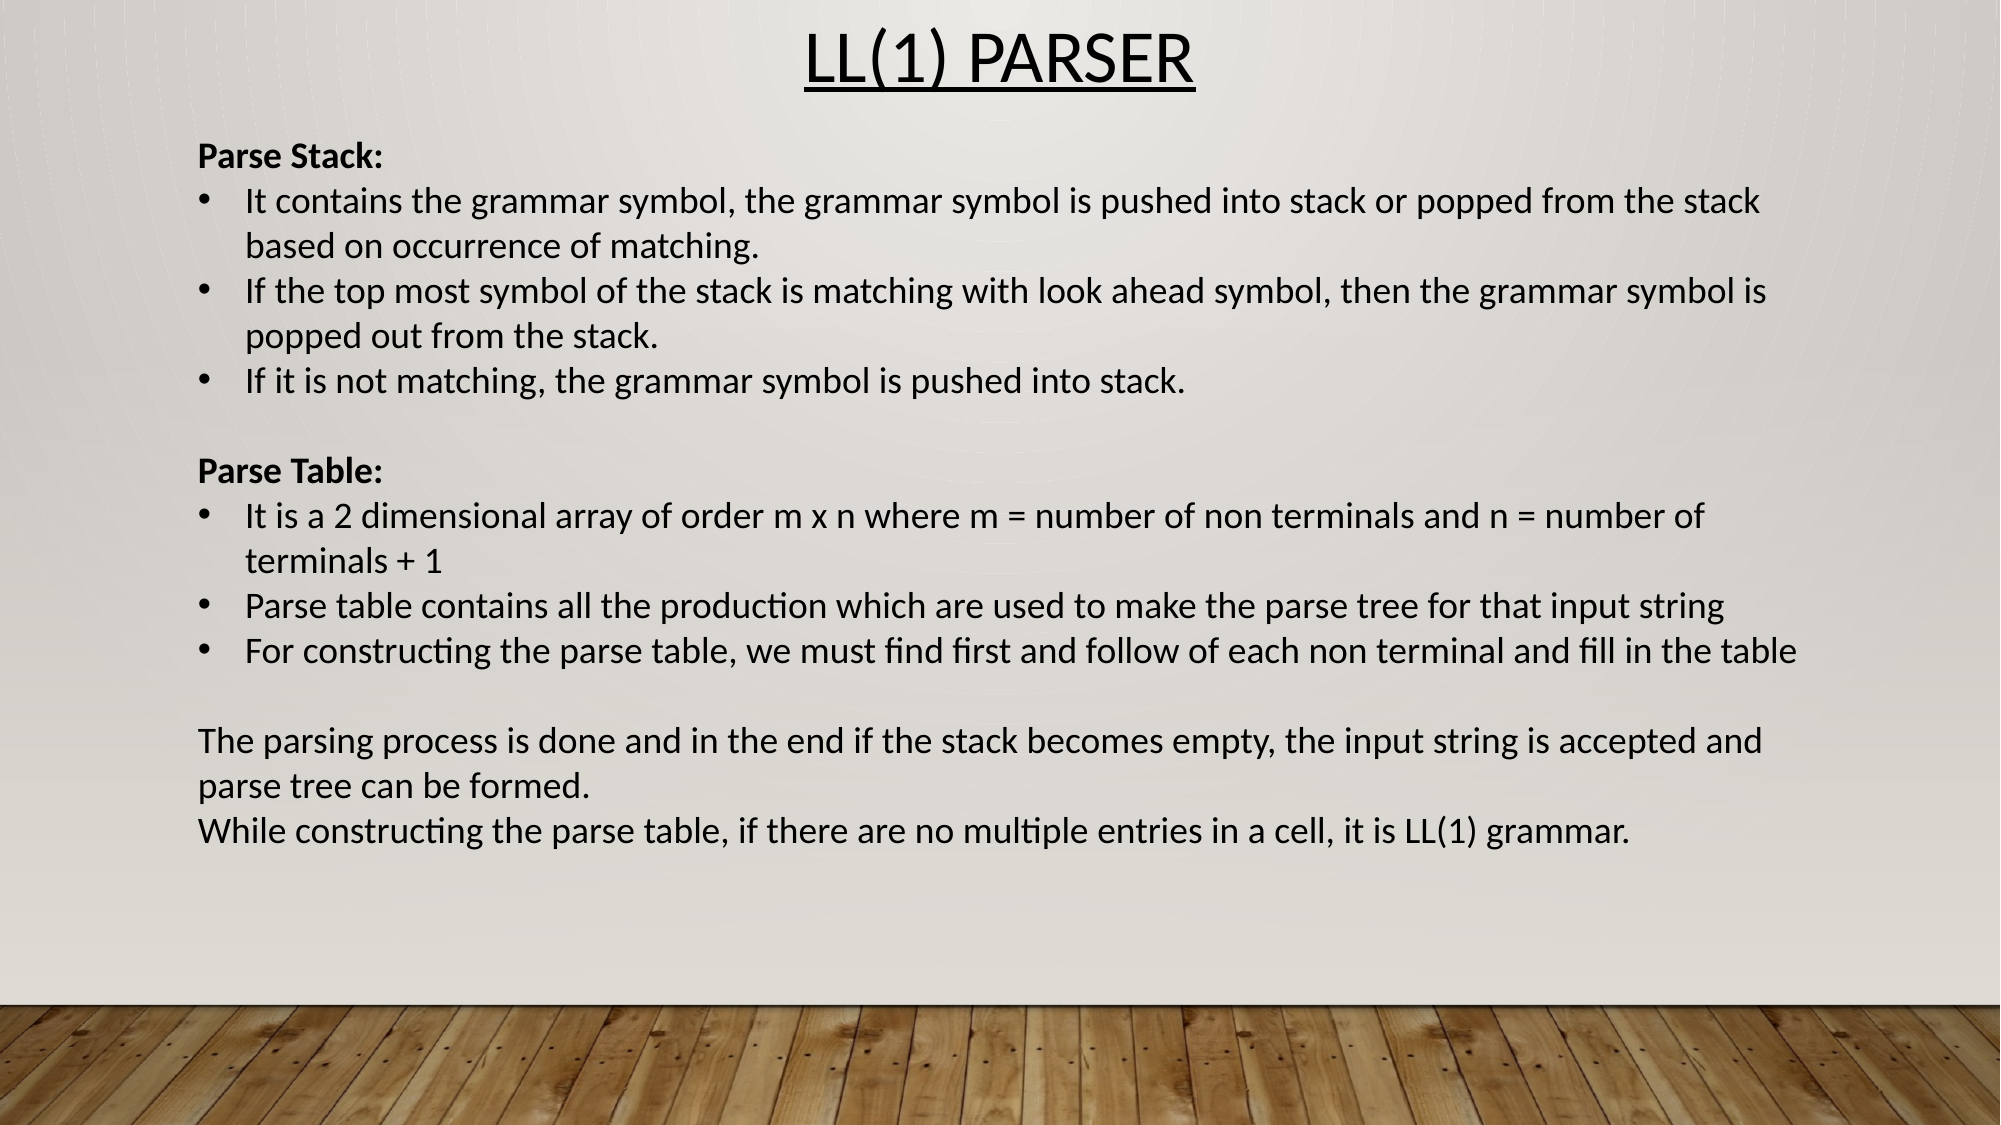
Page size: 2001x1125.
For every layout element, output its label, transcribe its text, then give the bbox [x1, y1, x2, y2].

text_box Parse Stack: It contains the grammar symbol, the grammar symbol is pushed into stack or popped from the stack based on occurrence of matching. If the top most symbol of the stack is matching with look ahead symbol, then the grammar symbol is popped out from the stack. If it is not matching, the grammar symbol is pushed into stack. Parse Table: It is a 2 dimensional array of order m x n where m = number of non terminals and n = number of terminals + 1 Parse table contains all the production which are used to make the parse tree for that input string For constructing the parse table, we must find first and follow of each non terminal and fill in the table The parsing process is done and in the end if the stack becomes empty, the input string is accepted and parse tree can be formed. While constructing the parse table, if there are no multiple entries in a cell, it is LL(1) grammar. [183, 123, 1817, 858]
picture [0, 1005, 2000, 1125]
text_box LL(1) PARSER [183, 0, 1817, 105]
